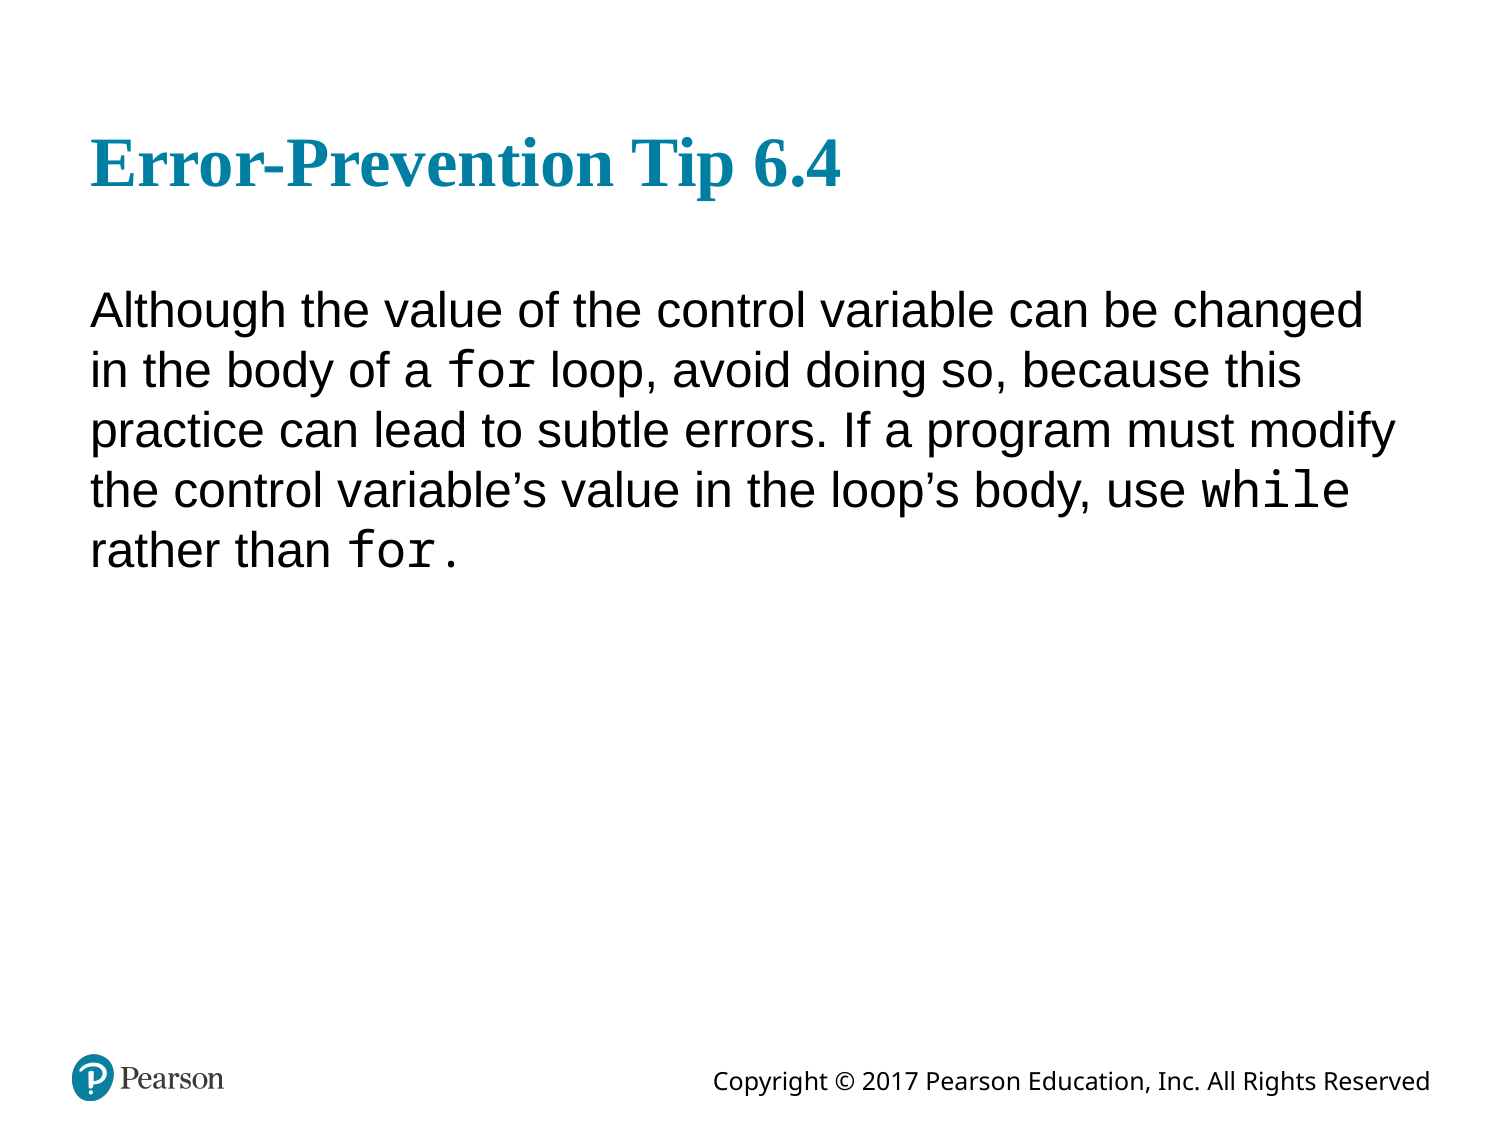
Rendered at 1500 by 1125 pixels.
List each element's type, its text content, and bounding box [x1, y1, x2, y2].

picture [98, 1054, 224, 1101]
title Error-Prevention Tip 6.4 [75, 35, 1425, 216]
picture [80, 1063, 106, 1088]
picture [72, 1087, 83, 1101]
picture [72, 1054, 88, 1070]
list Although the value of the control variable can be changed in the body of a for loop, avoid doing so, because this practice can lead to subtle errors. If a program must modify the control variable’s value in the loop’s body, use while rather than for. [75, 262, 1425, 1005]
